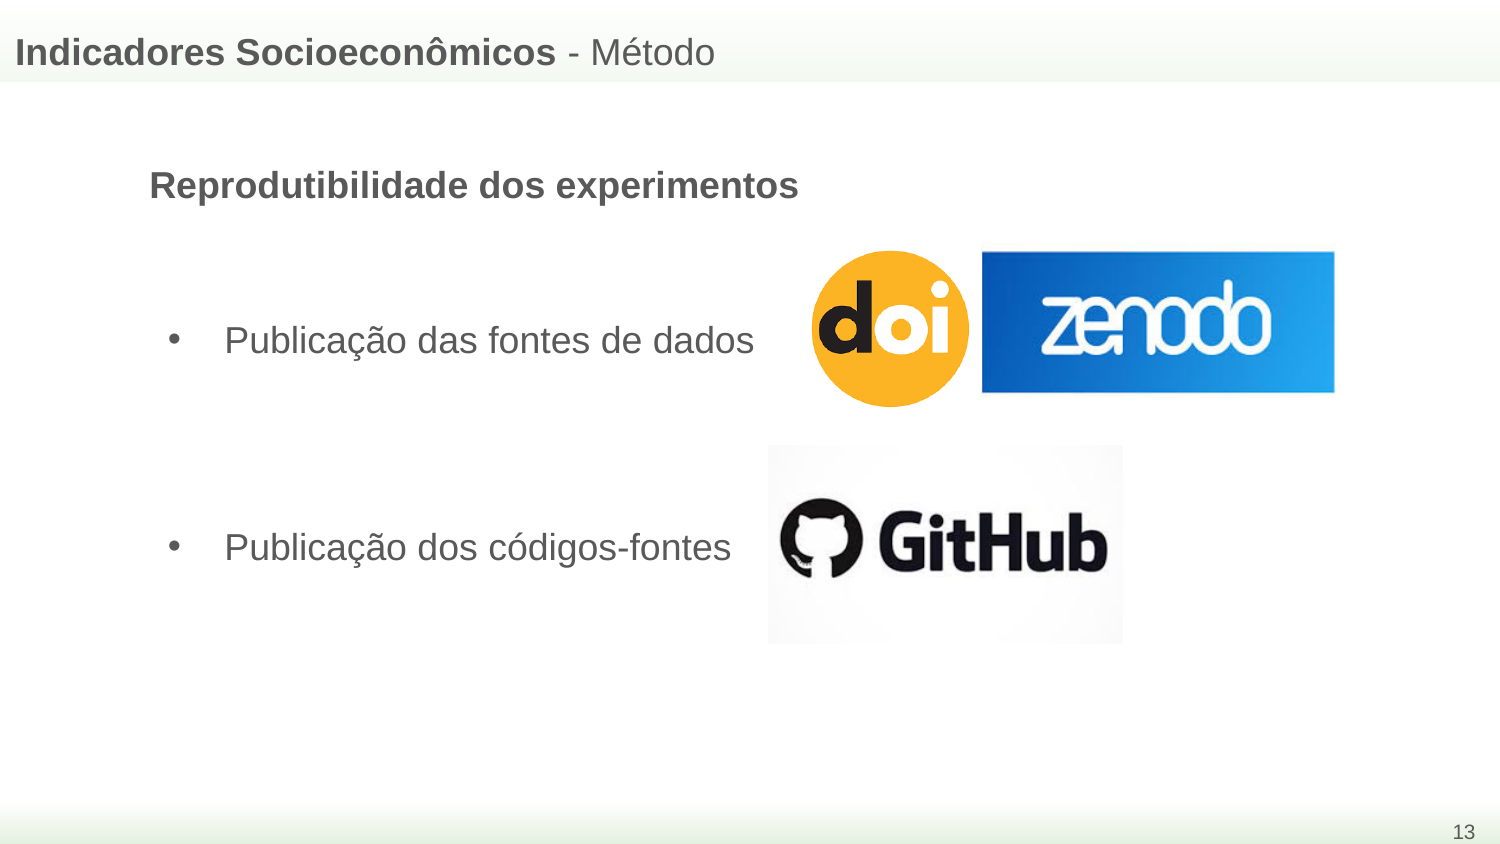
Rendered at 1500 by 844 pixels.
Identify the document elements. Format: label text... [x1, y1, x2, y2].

picture [810, 249, 970, 409]
slide_number ‹#› [1400, 798, 1491, 844]
picture [768, 445, 1124, 645]
list Reprodutibilidade dos experimentos Publicação das fontes de dados Publicação dos códigos-fontes [134, 139, 1336, 700]
list Indicadores Socioeconômicos - Método [0, 0, 1483, 100]
picture [980, 201, 1336, 438]
